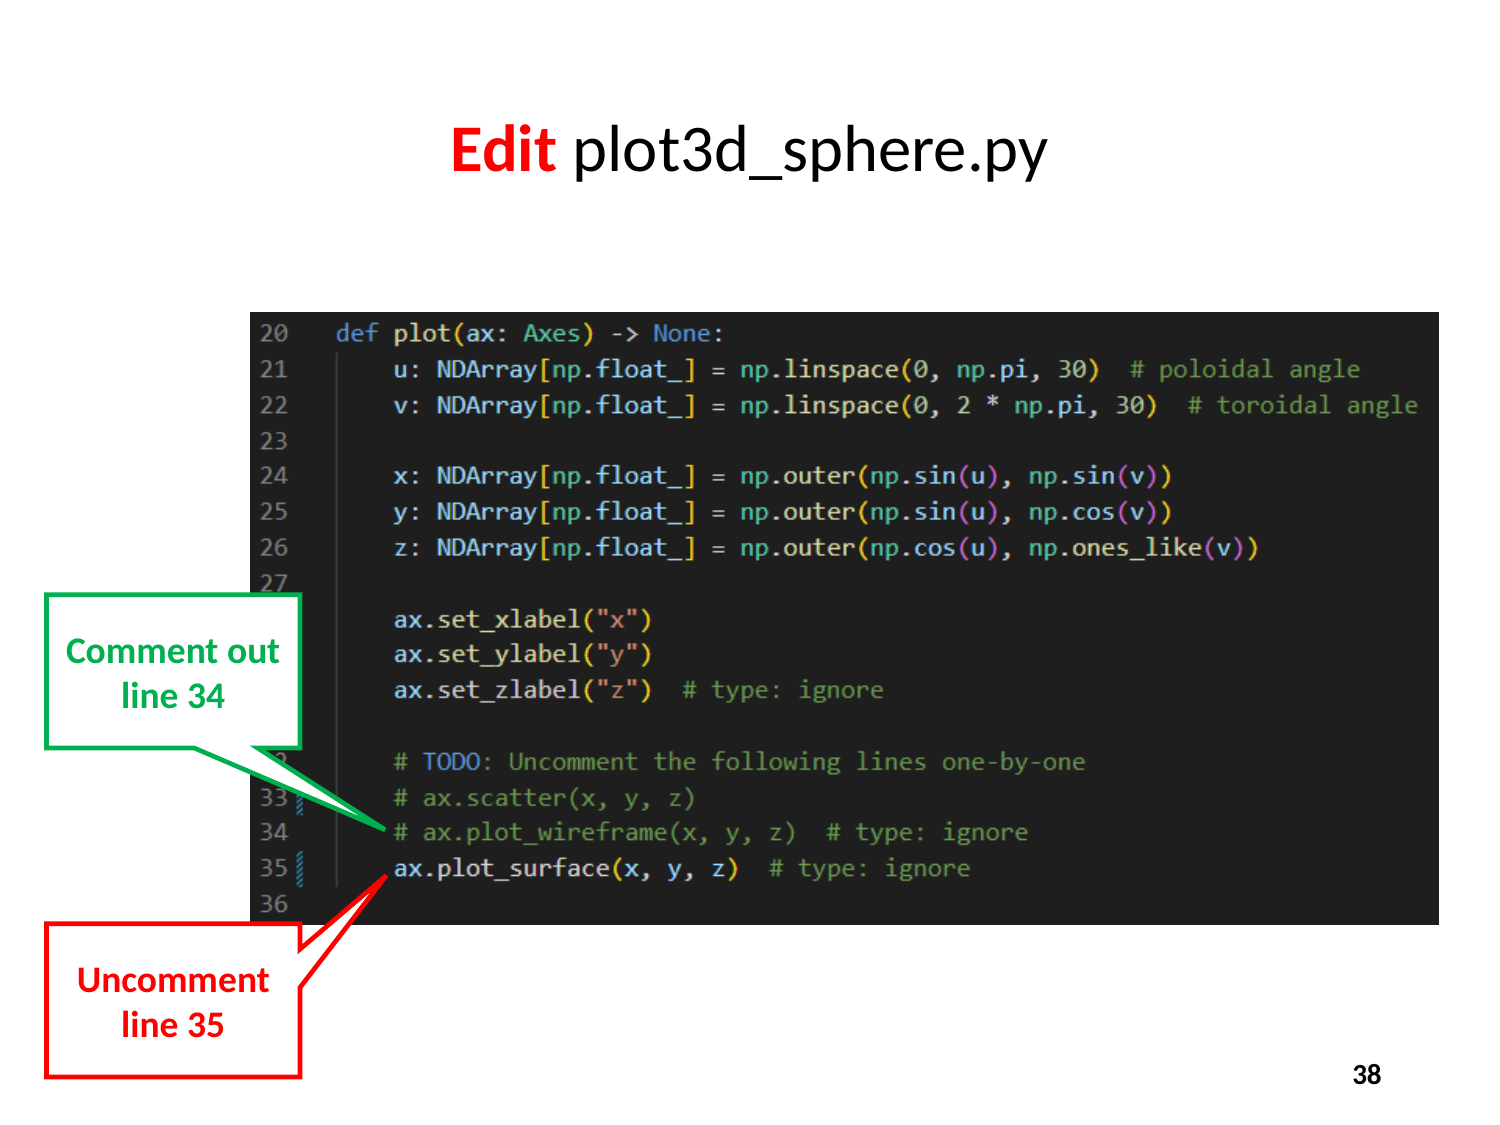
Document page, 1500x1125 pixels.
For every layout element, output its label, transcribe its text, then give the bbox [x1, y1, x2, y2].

slide_number 38 [1059, 1042, 1397, 1103]
text_box Comment out line 34 [45, 593, 249, 773]
title Edit plot3d_sphere.py [103, 59, 1397, 241]
text_box Uncomment line 35 [45, 922, 350, 1079]
picture [249, 312, 1439, 925]
